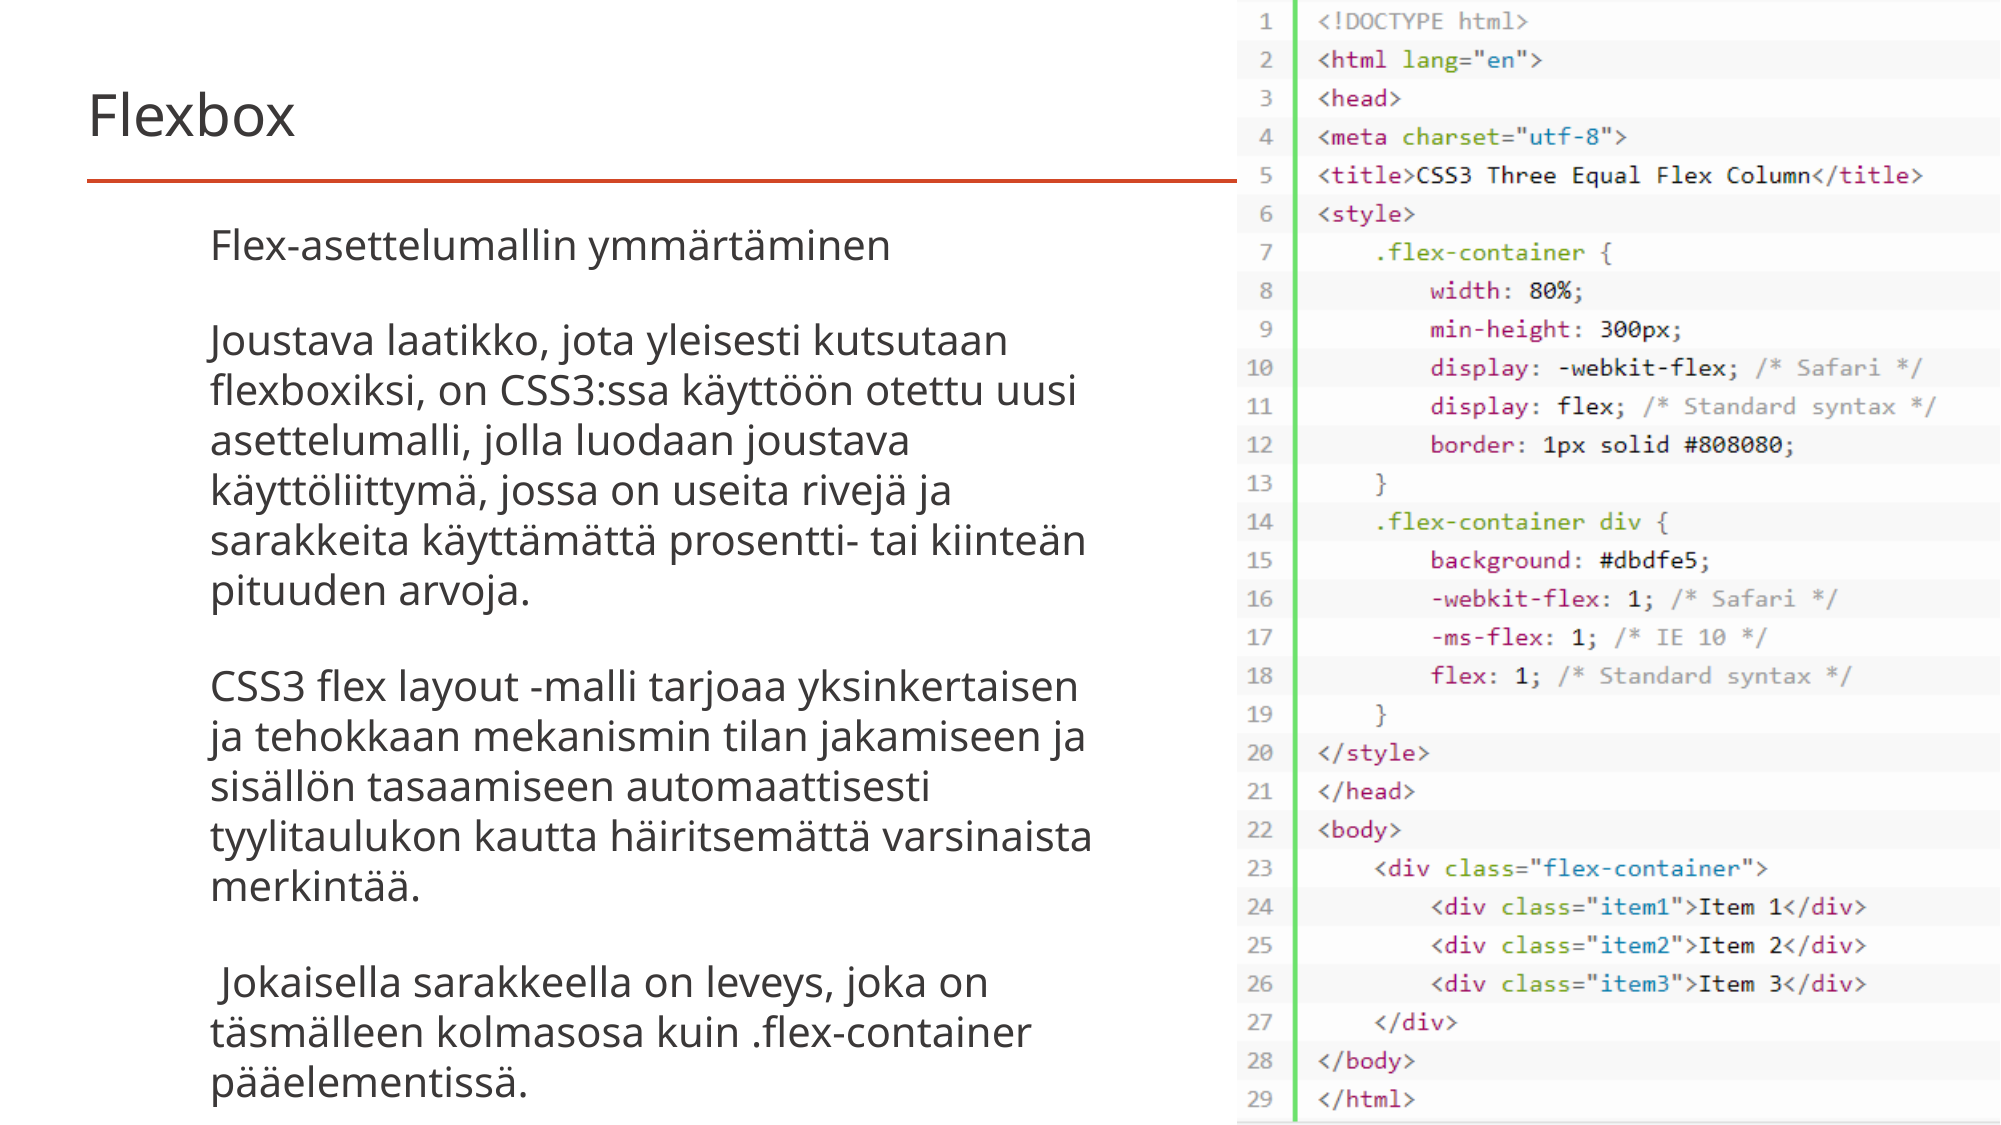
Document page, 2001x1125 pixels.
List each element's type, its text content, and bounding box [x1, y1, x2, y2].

picture [1237, 0, 2000, 1125]
list Flex-asettelumallin ymmärtäminen Joustava laatikko, jota yleisesti kutsutaan flexboxiksi, on CSS3:ssa käyttöön otettu uusi asettelumalli, jolla luodaan joustava käyttöliittymä, jossa on useita rivejä ja sarakkeita käyttämättä prosentti- tai kiinteän pituuden arvoja. CSS3 flex layout -malli tarjoaa yksinkertaisen ja tehokkaan mekanismin tilan jakamiseen ja sisällön tasaamiseen automaattisesti tyylitaulukon kautta häiritsemättä varsinaista merkintää. Jokaisella sarakkeella on leveys, joka on täsmälleen kolmasosa kuin .flex-container pääelementissä. https://cssreference.io/flexbox/ [194, 210, 1116, 1025]
title Flexbox [72, 70, 1237, 163]
